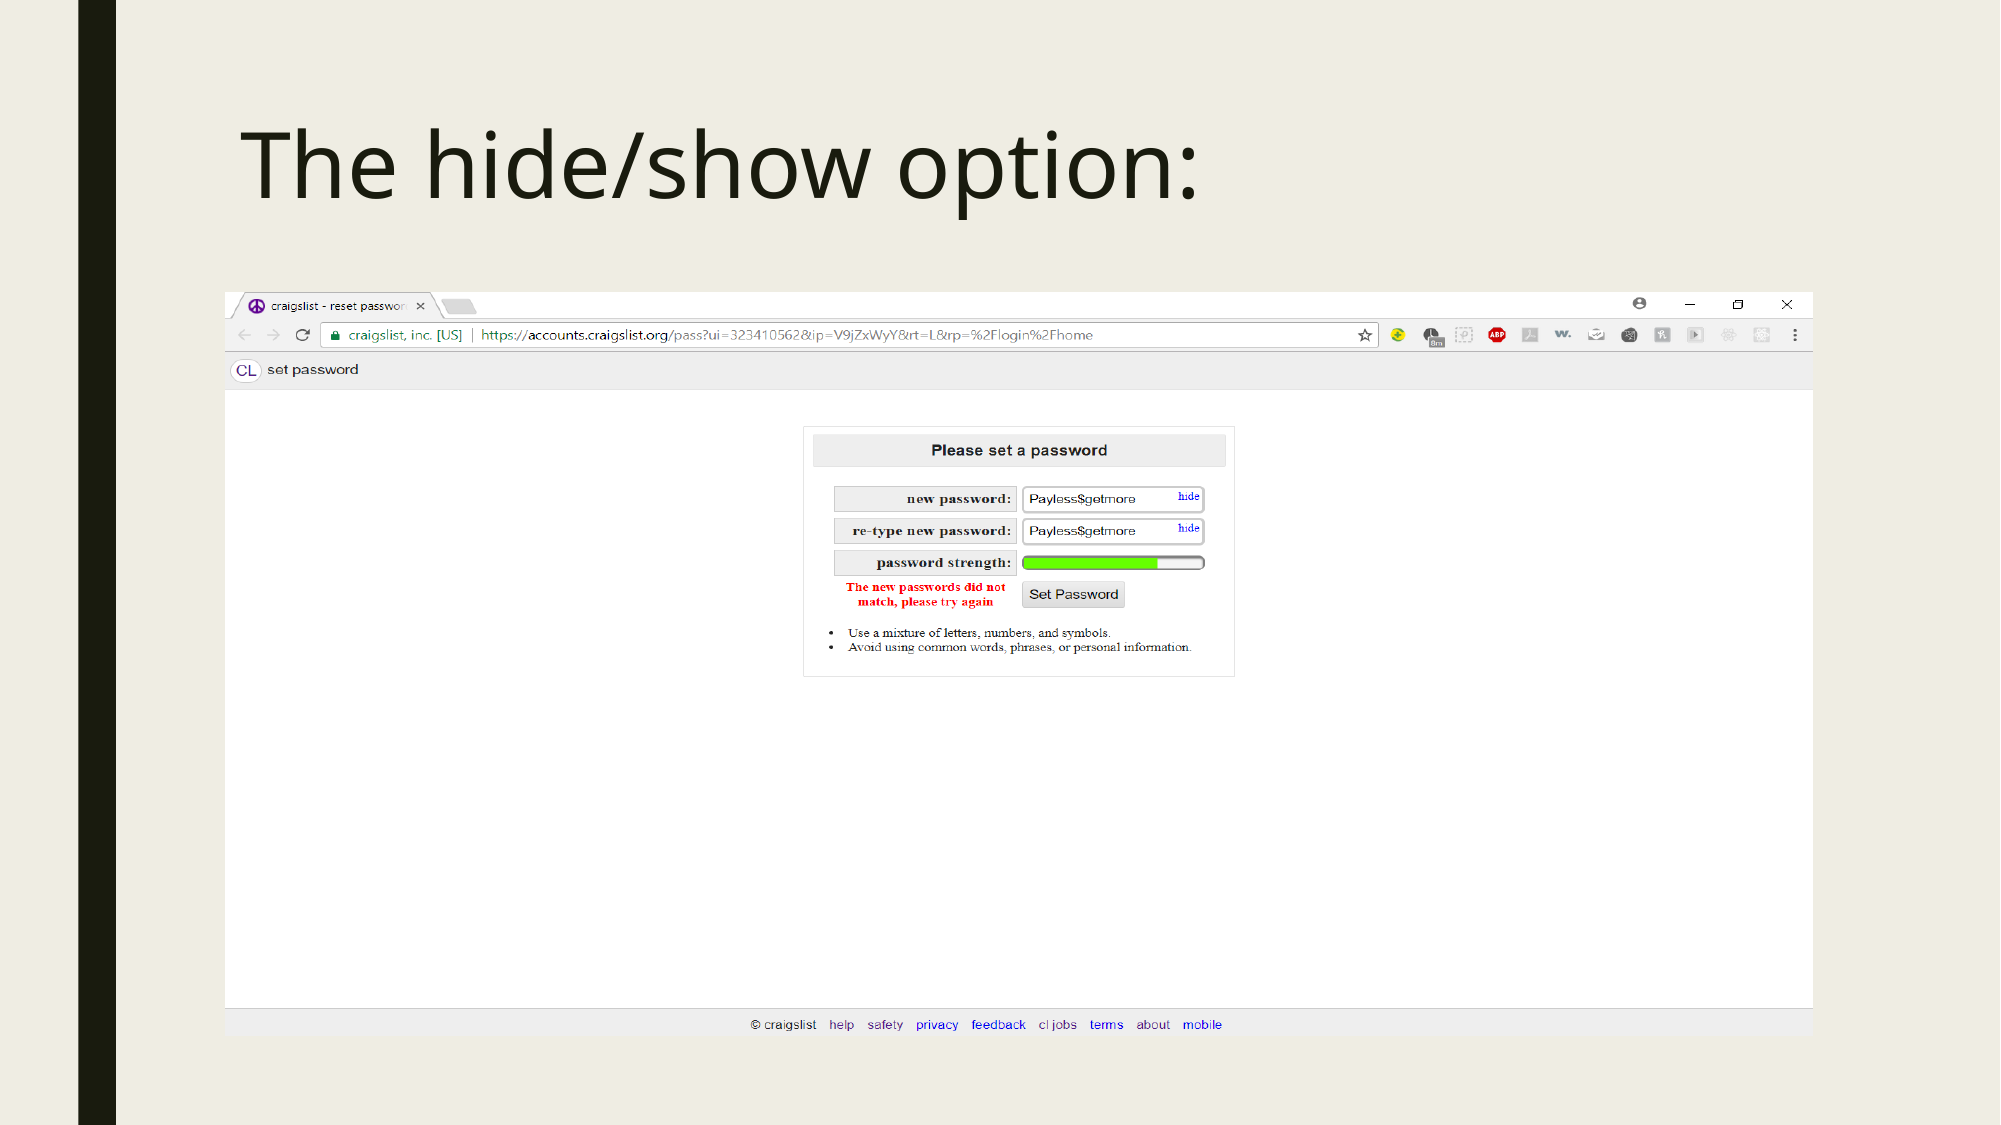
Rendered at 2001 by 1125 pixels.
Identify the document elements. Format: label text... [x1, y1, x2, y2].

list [224, 292, 1818, 1036]
title The hide/show option: [225, 112, 1800, 258]
